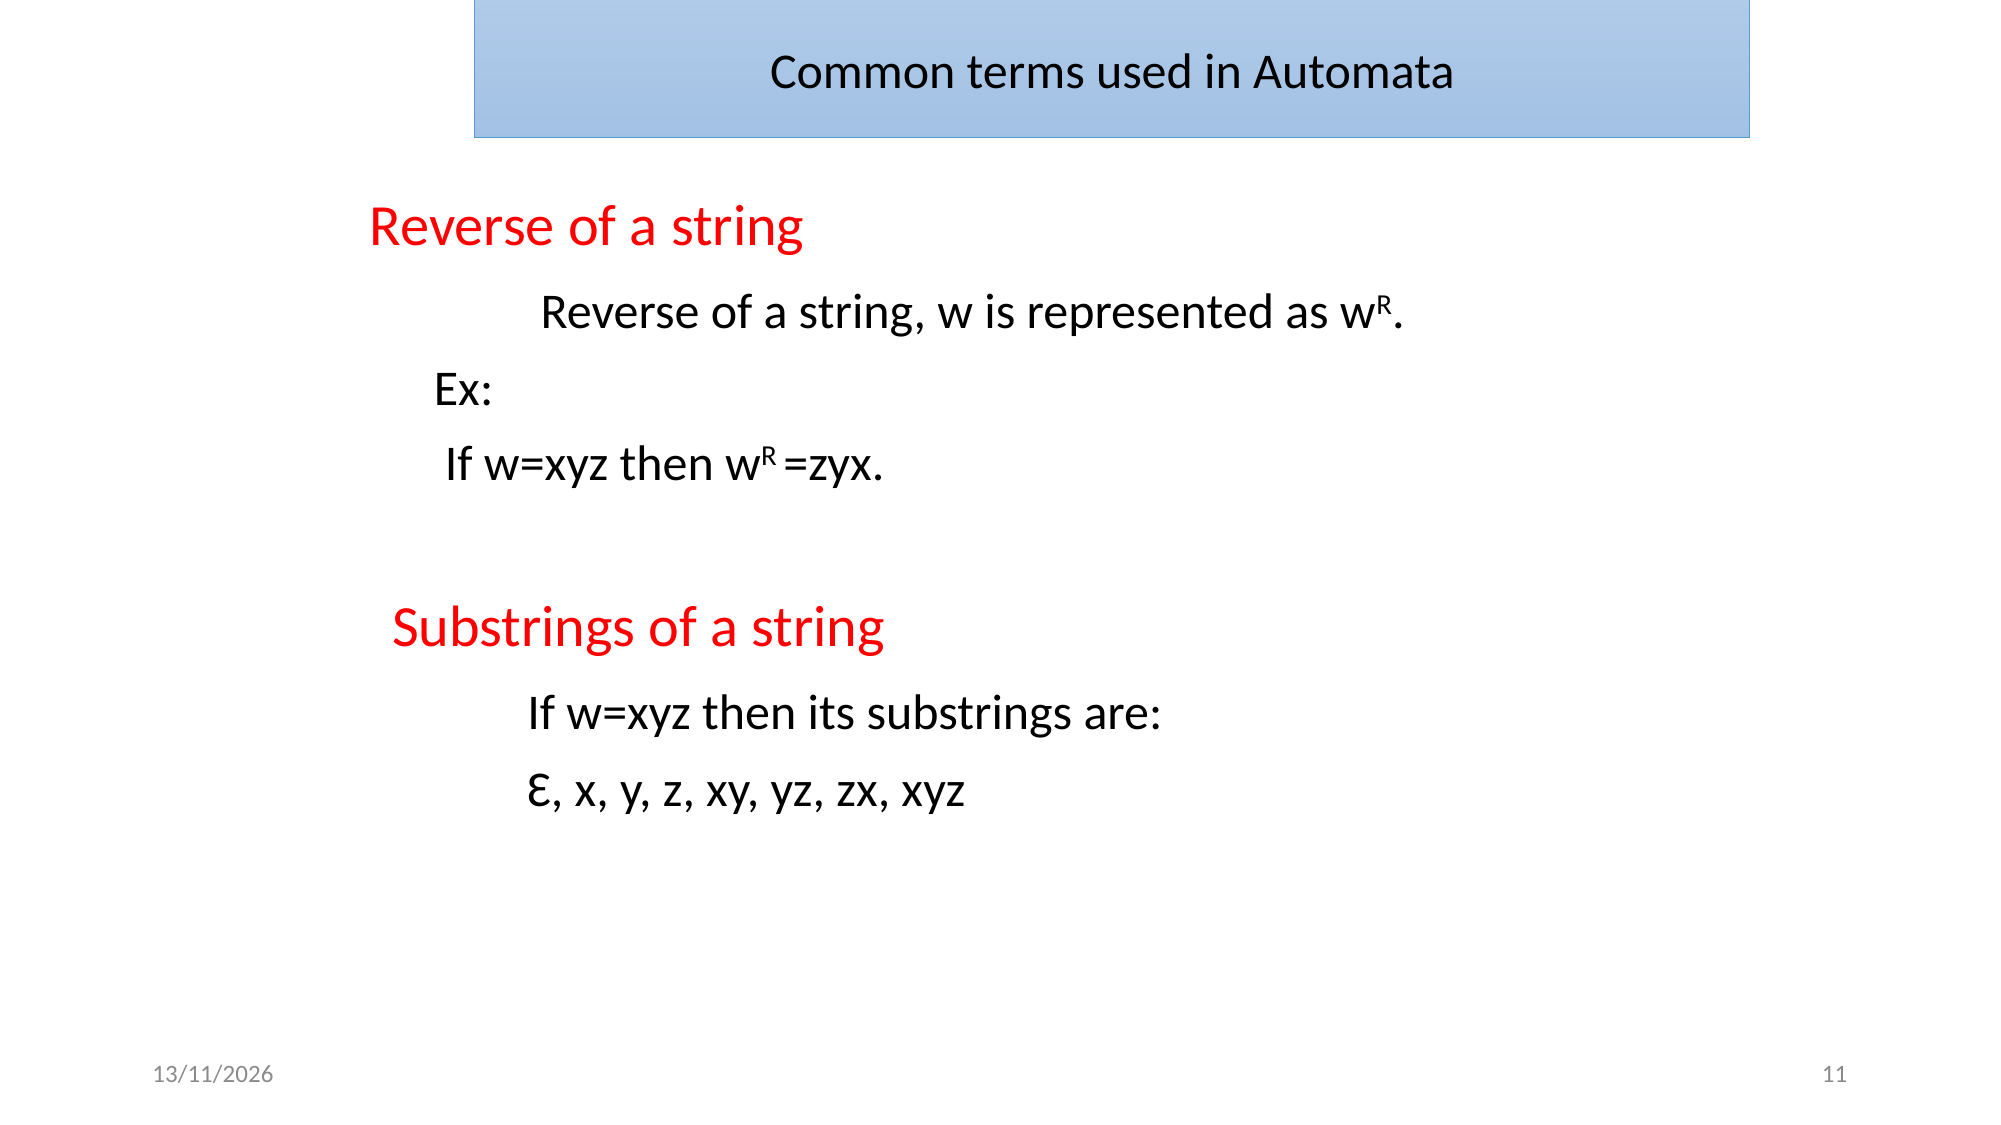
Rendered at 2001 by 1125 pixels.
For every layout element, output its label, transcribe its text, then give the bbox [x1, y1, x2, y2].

list Reverse of a string Reverse of a string, w is represented as wR. Ex: If w=xyz then wR =zyx. Substrings of a string If w=xyz then its substrings are: Ɛ, x, y, z, xy, yz, zx, xyz [324, 187, 1688, 988]
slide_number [137, 1042, 588, 1103]
slide_number 11 [1412, 1042, 1863, 1103]
text_box Common terms used in Automata [474, 0, 1750, 138]
